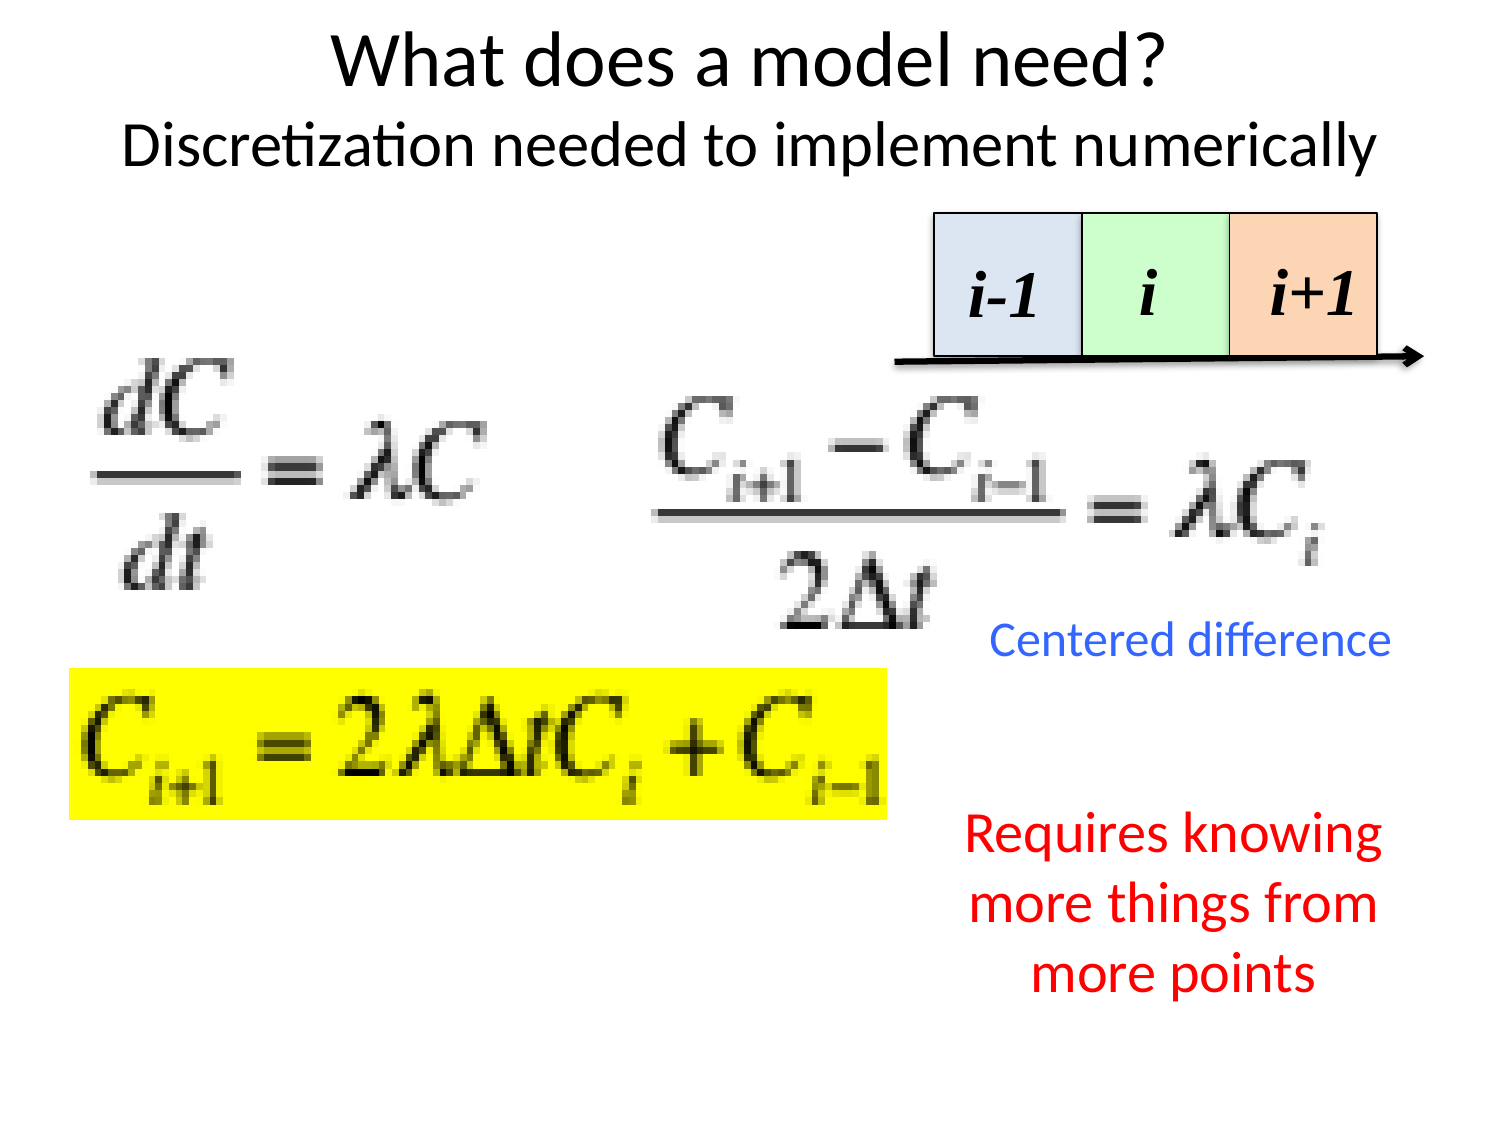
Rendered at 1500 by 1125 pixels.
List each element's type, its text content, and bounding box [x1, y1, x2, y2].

text_box Centered difference [974, 598, 1408, 674]
text_box i [1124, 241, 1173, 337]
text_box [68, 667, 887, 820]
text_box Requires knowing more things from more points [907, 786, 1440, 1012]
title What does a model need? Discretization needed to implement numerically [0, 0, 1500, 188]
text_box [1229, 212, 1378, 354]
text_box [638, 361, 1333, 638]
text_box [1081, 212, 1228, 354]
text_box i-1 [953, 243, 1058, 338]
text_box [894, 355, 1425, 362]
text_box i+1 [1254, 241, 1375, 337]
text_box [76, 322, 495, 599]
text_box [933, 212, 1080, 354]
